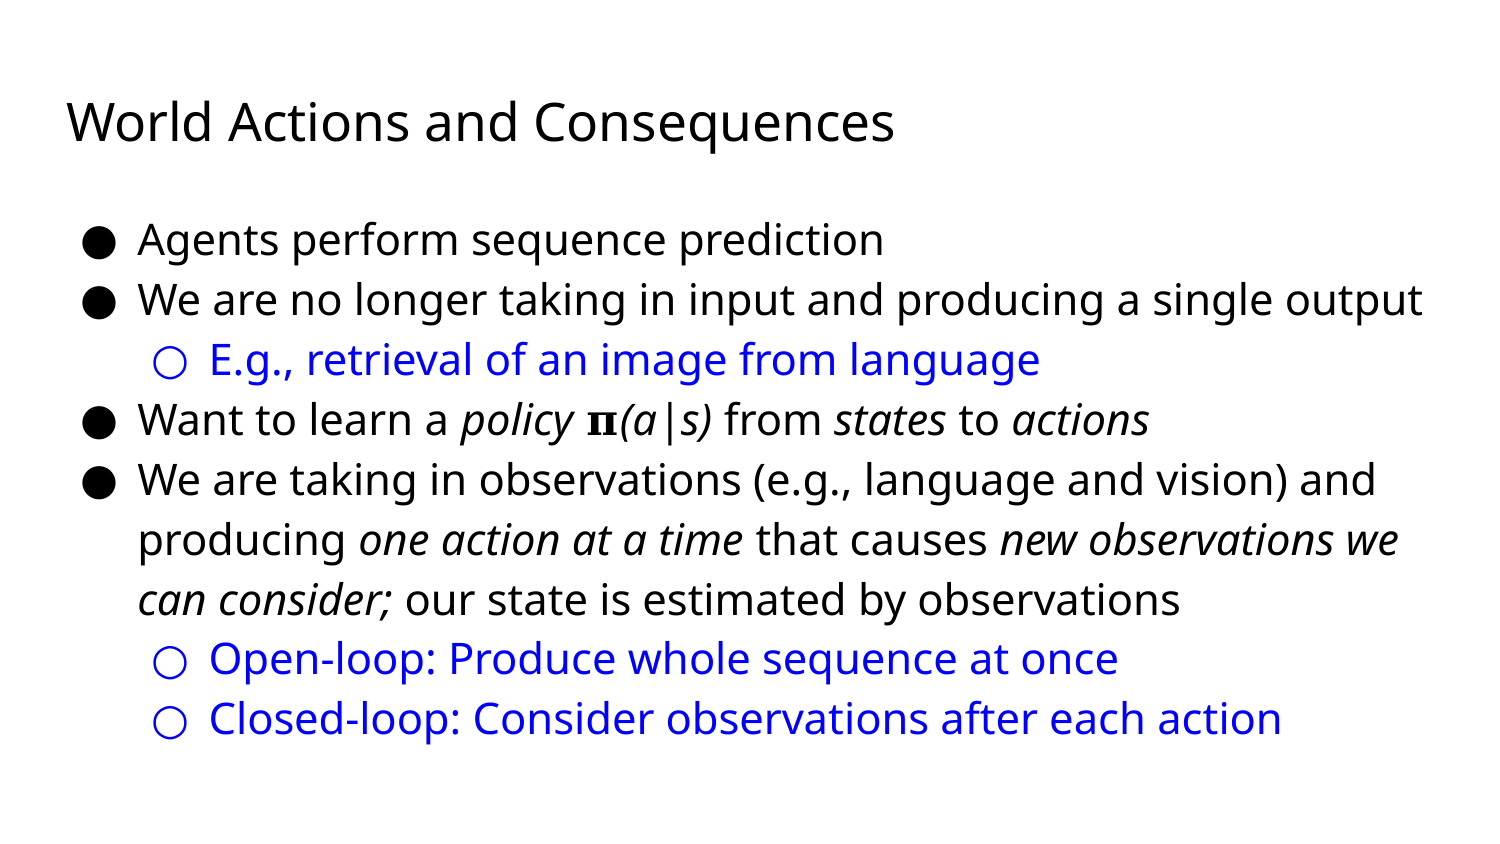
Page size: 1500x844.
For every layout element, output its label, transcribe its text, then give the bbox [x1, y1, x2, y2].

title World Actions and Consequences [51, 72, 1449, 167]
list Agents perform sequence prediction We are no longer taking in input and producing a single output E.g., retrieval of an image from language Want to learn a policy 𝛑(a|s) from states to actions We are taking in observations (e.g., language and vision) and producing one action at a time that causes new observations we can consider; our state is estimated by observations Open-loop: Produce whole sequence at once Closed-loop: Consider observations after each action [51, 189, 1449, 811]
